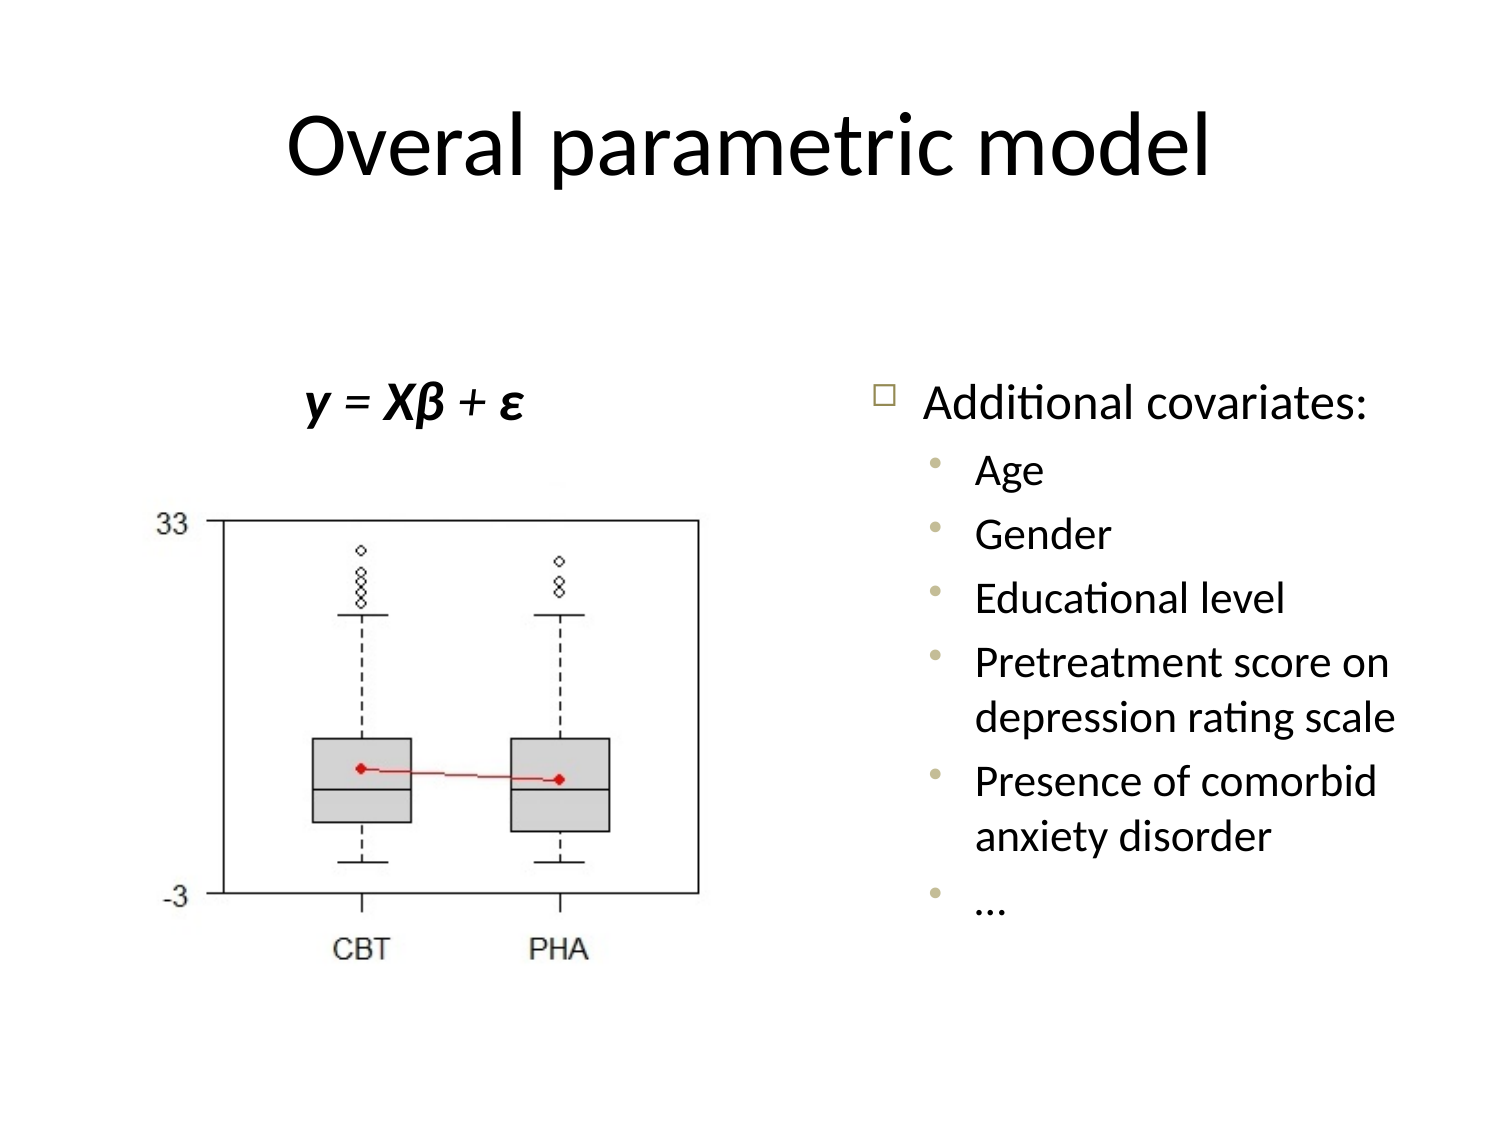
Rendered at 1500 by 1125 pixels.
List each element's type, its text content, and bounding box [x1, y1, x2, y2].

picture [135, 479, 725, 975]
list y = Xβ + ε [289, 356, 623, 440]
title Overal parametric model [75, 45, 1425, 233]
text_box Additional covariates: Age Gender Educational level Pretreatment score on depression rating scale Presence of comorbid anxiety disorder … [856, 361, 1412, 976]
